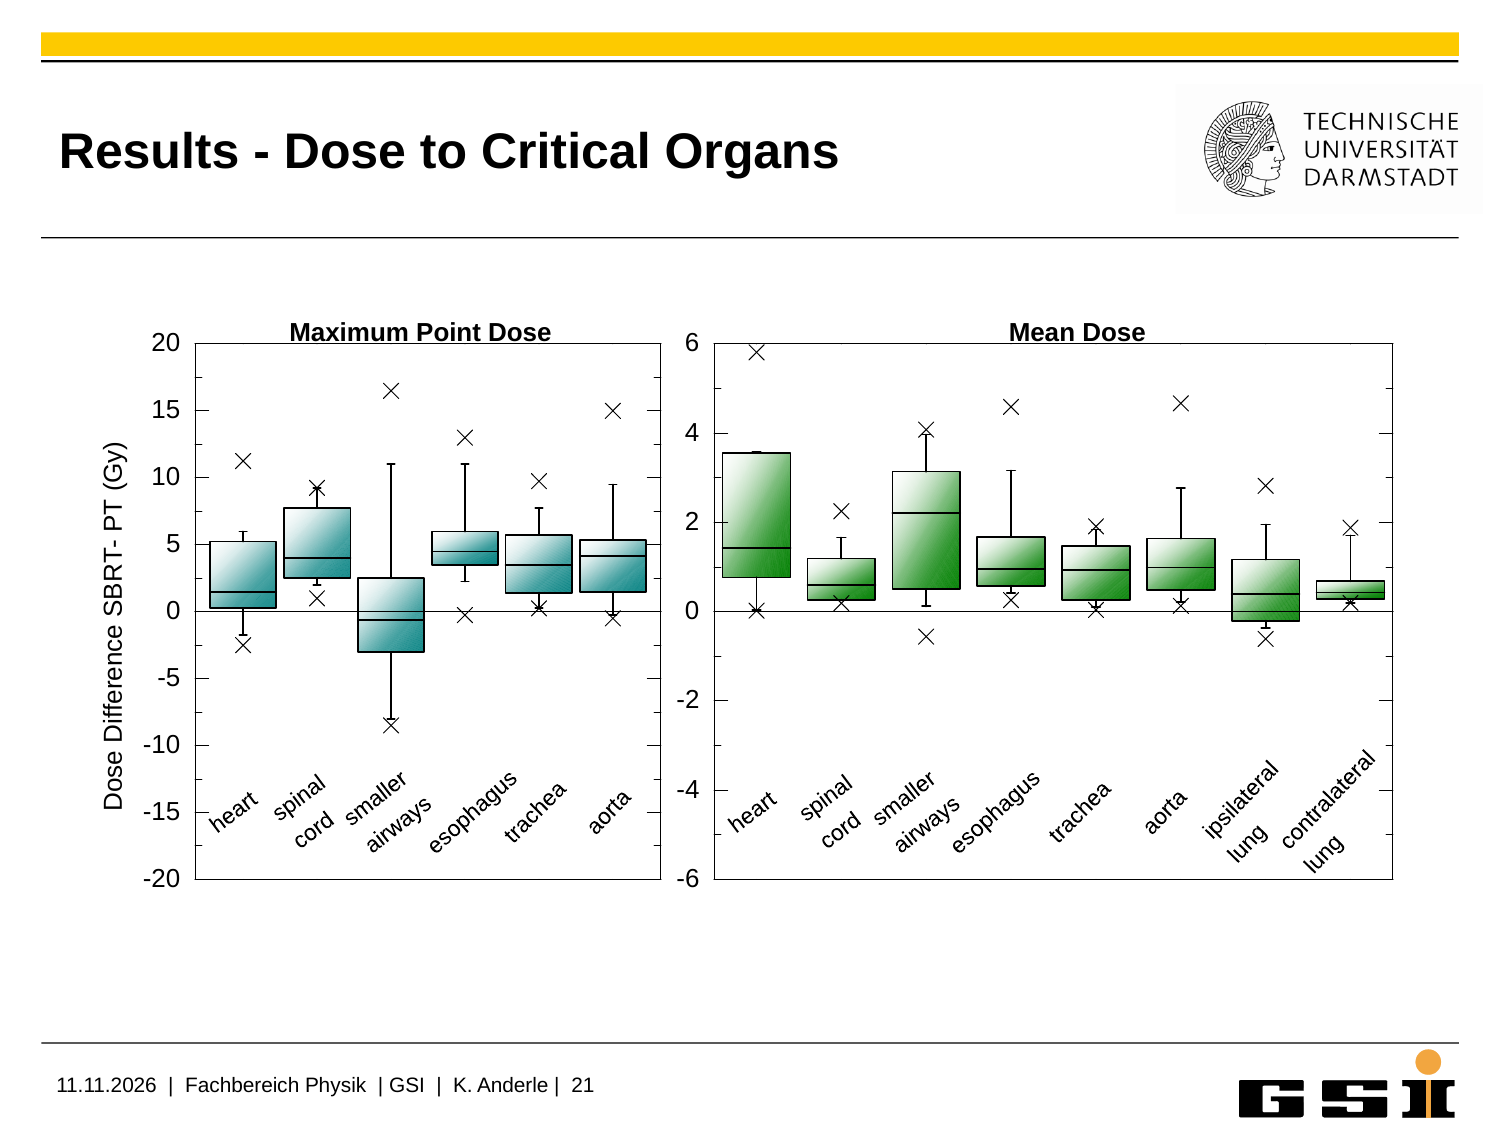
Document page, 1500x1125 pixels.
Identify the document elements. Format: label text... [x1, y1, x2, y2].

picture [1175, 84, 1483, 214]
title Results - Dose to Critical Organs [58, 79, 1149, 218]
picture [88, 314, 1421, 906]
